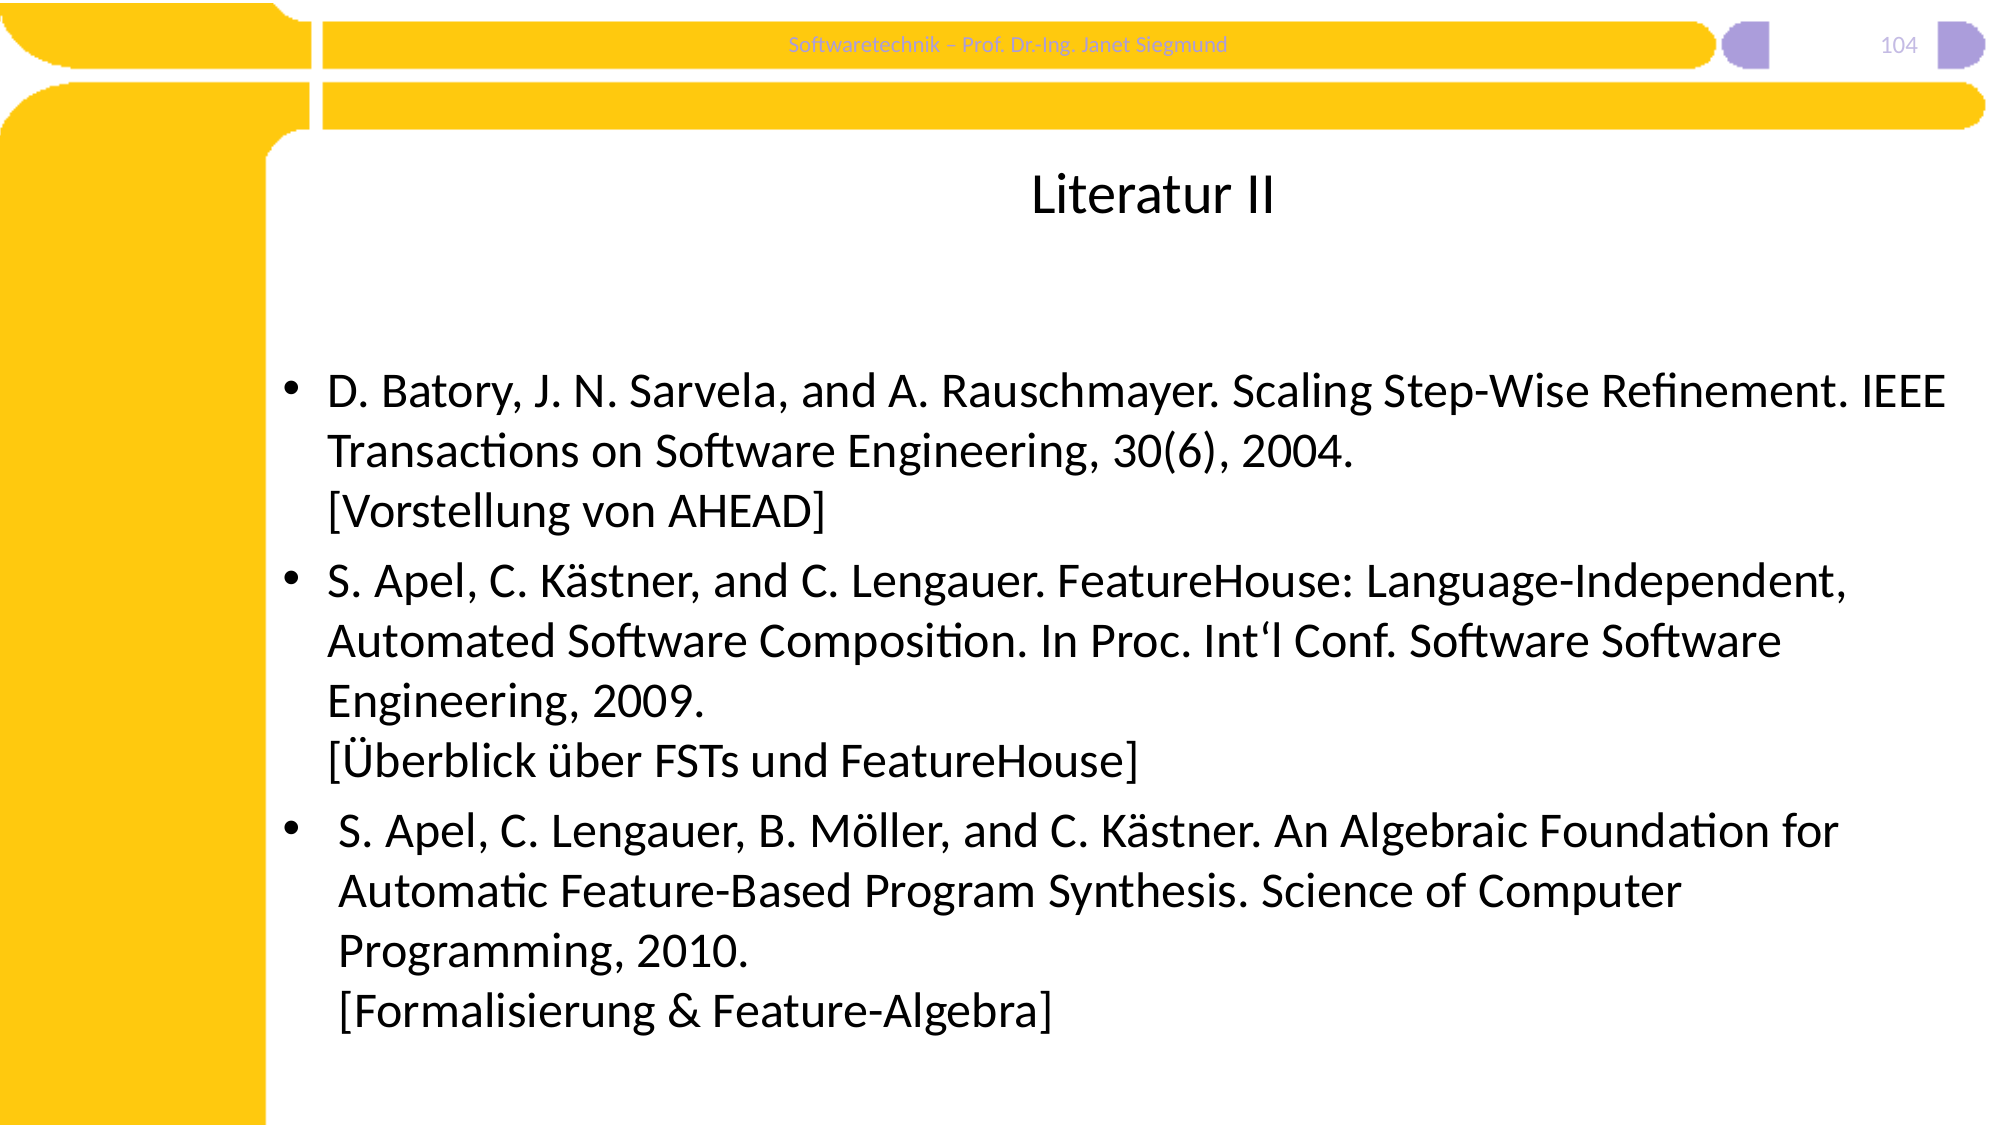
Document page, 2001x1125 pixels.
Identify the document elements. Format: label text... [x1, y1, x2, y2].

list D. Batory, J. N. Sarvela, and A. Rauschmayer. Scaling Step-Wise Refinement. IEEE Transactions on Software Engineering, 30(6), 2004. [Vorstellung von AHEAD] S. Apel, C. Kästner, and C. Lengauer. FeatureHouse: Language-Independent, Automated Software Composition. In Proc. Int‘l Conf. Software Software Engineering, 2009. [Überblick über FSTs und FeatureHouse] S. Apel, C. Lengauer, B. Möller, and C. Kästner. An Algebraic Foundation for Automatic Feature-Based Program Synthesis. Science of Computer Programming, 2010. [Formalisierung & Feature-Algebra] [267, 349, 1993, 1104]
title Literatur II [350, 137, 1957, 243]
slide_number 104 [1767, 20, 1934, 67]
picture [0, 3, 1999, 1125]
